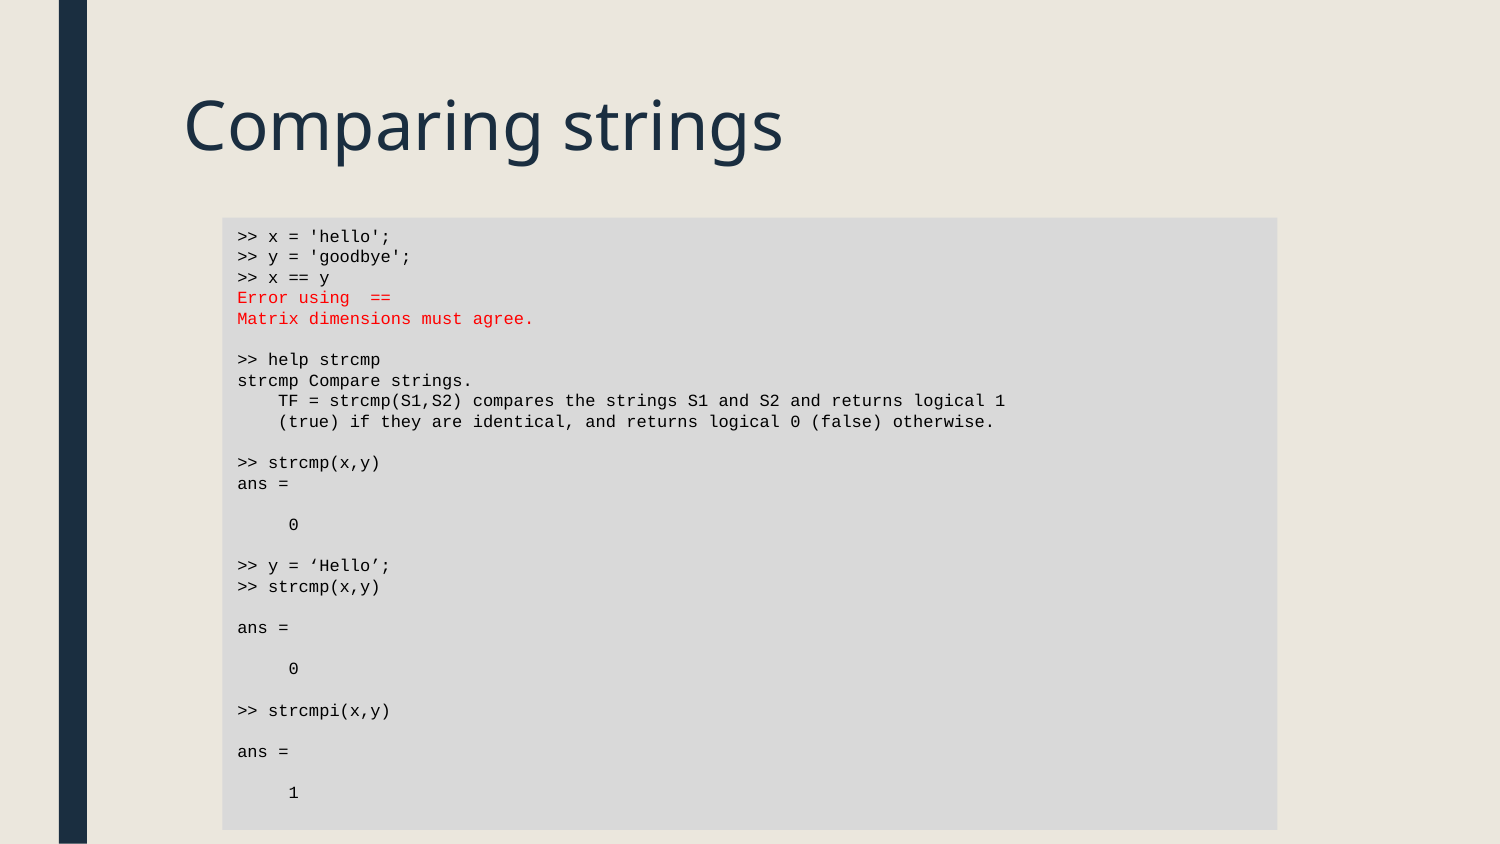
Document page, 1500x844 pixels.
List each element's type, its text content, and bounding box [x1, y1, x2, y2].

text_box >> x = 'hello'; >> y = 'goodbye'; >> x == y Error using == Matrix dimensions must agree. >> help strcmp strcmp Compare strings. TF = strcmp(S1,S2) compares the strings S1 and S2 and returns logical 1 (true) if they are identical, and returns logical 0 (false) otherwise. >> strcmp(x,y) ans = 0 >> y = ‘Hello’; >> strcmp(x,y) ans = 0 >> strcmpi(x,y) ans = 1 [222, 217, 1278, 830]
title Comparing strings [168, 84, 1351, 268]
